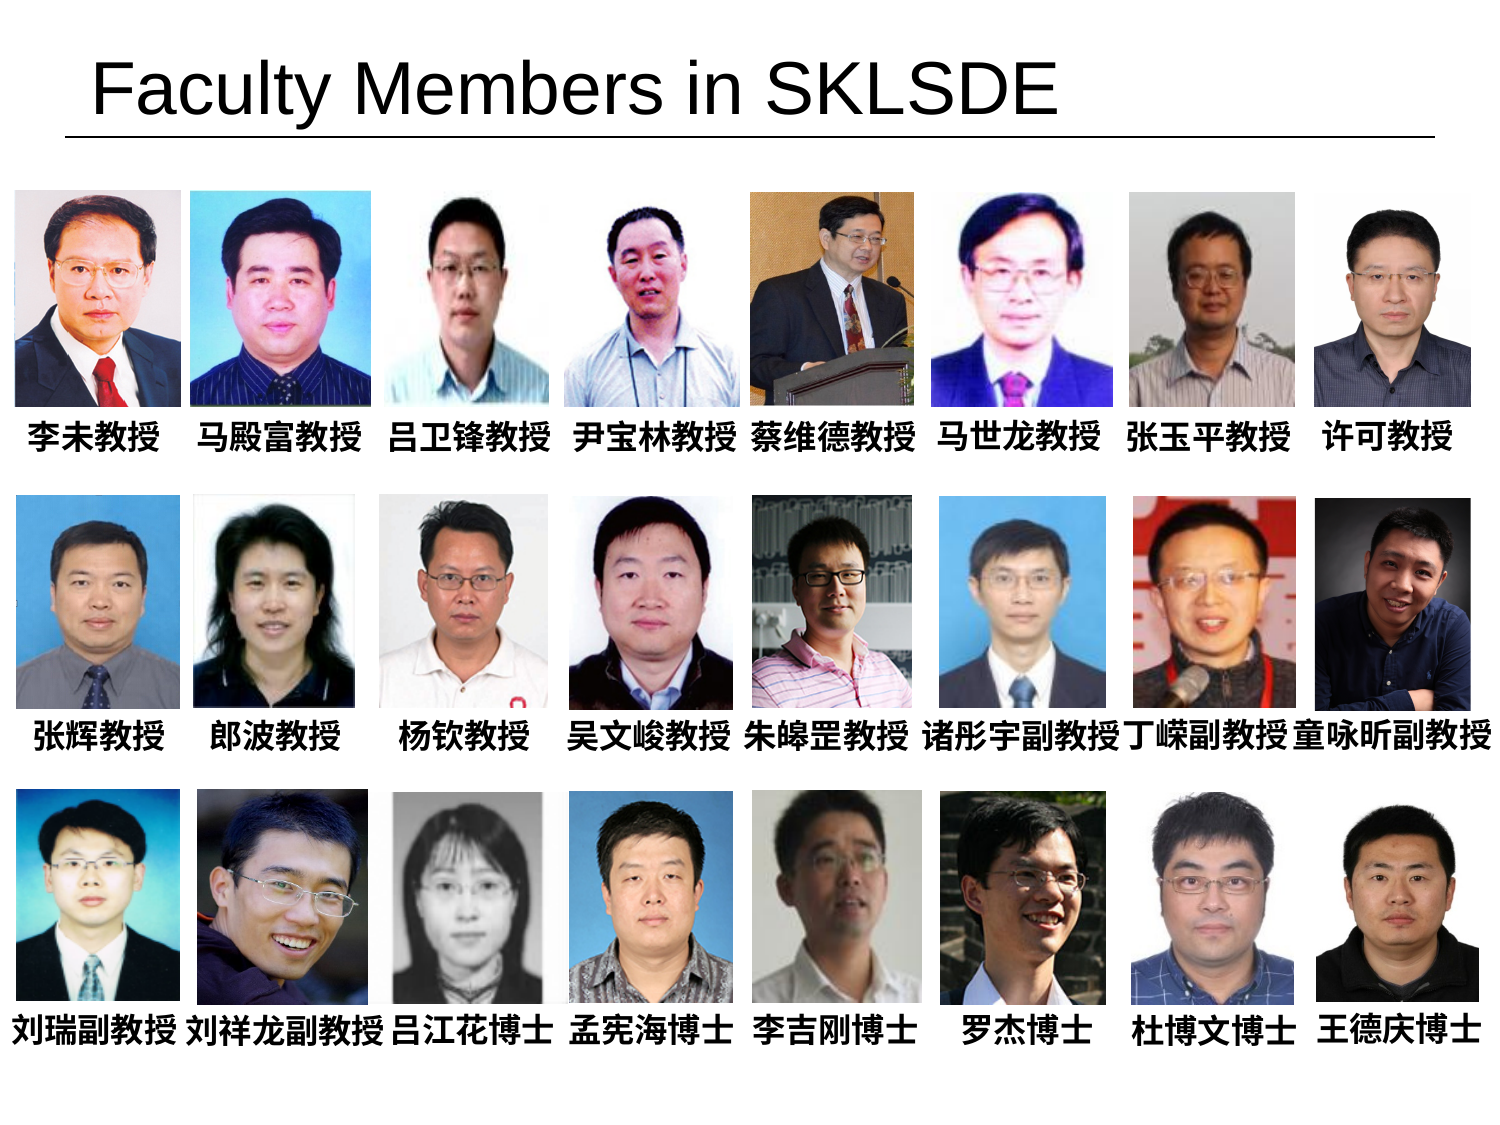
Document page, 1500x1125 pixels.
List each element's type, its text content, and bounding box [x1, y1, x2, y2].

picture [1313, 192, 1471, 407]
picture [1314, 498, 1471, 711]
title Faculty Members in SKLSDE [75, 20, 1425, 138]
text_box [0, 189, 1500, 1059]
